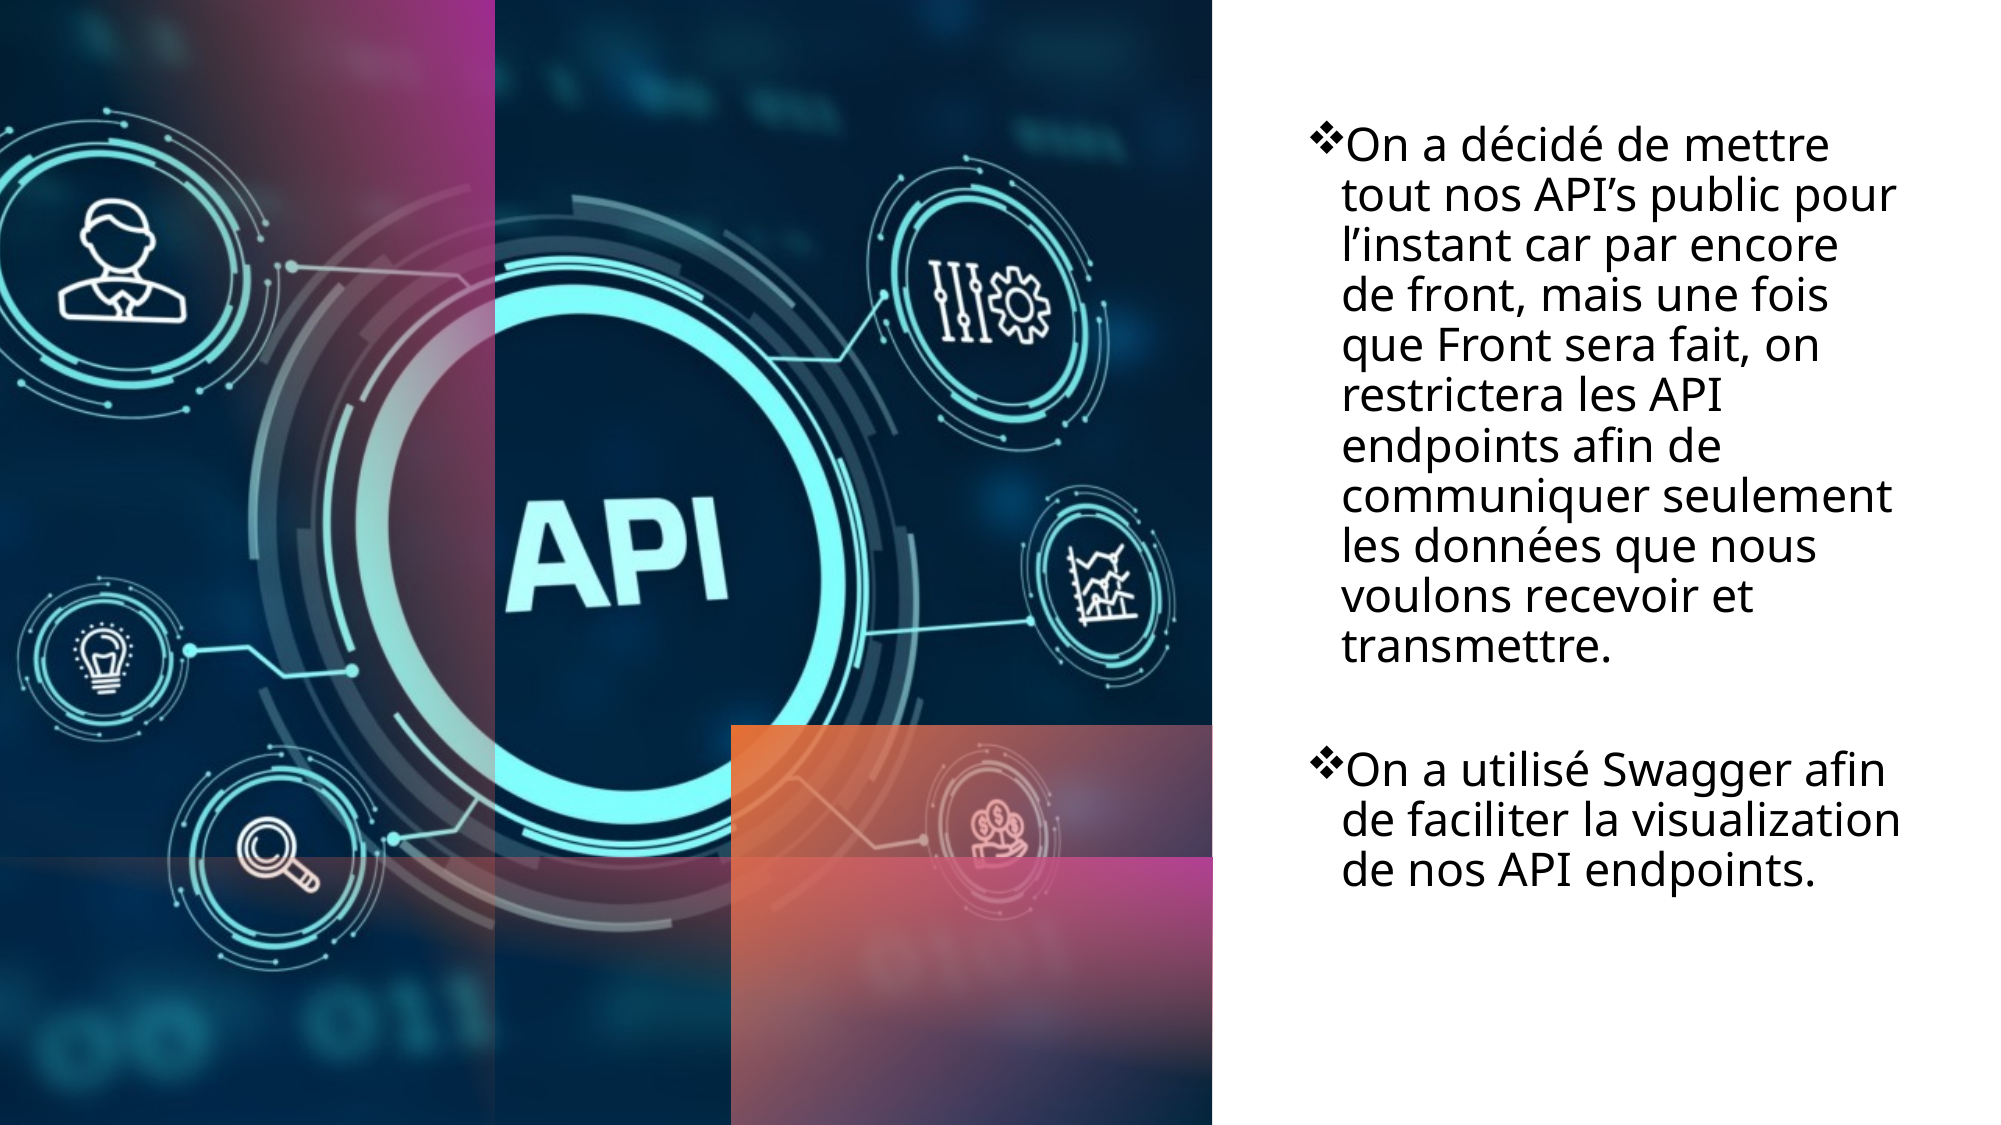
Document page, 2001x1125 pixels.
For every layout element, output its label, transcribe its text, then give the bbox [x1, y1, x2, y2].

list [0, 0, 1213, 1125]
text_box On a décidé de mettre tout nos API’s public pour l’instant car par encore de front, mais une fois que Front sera fait, on restrictera les API endpoints afin de communiquer seulement les données que nous voulons recevoir et transmettre. On a utilisé Swagger afin de faciliter la visualization de nos API endpoints. [1291, 113, 1918, 963]
